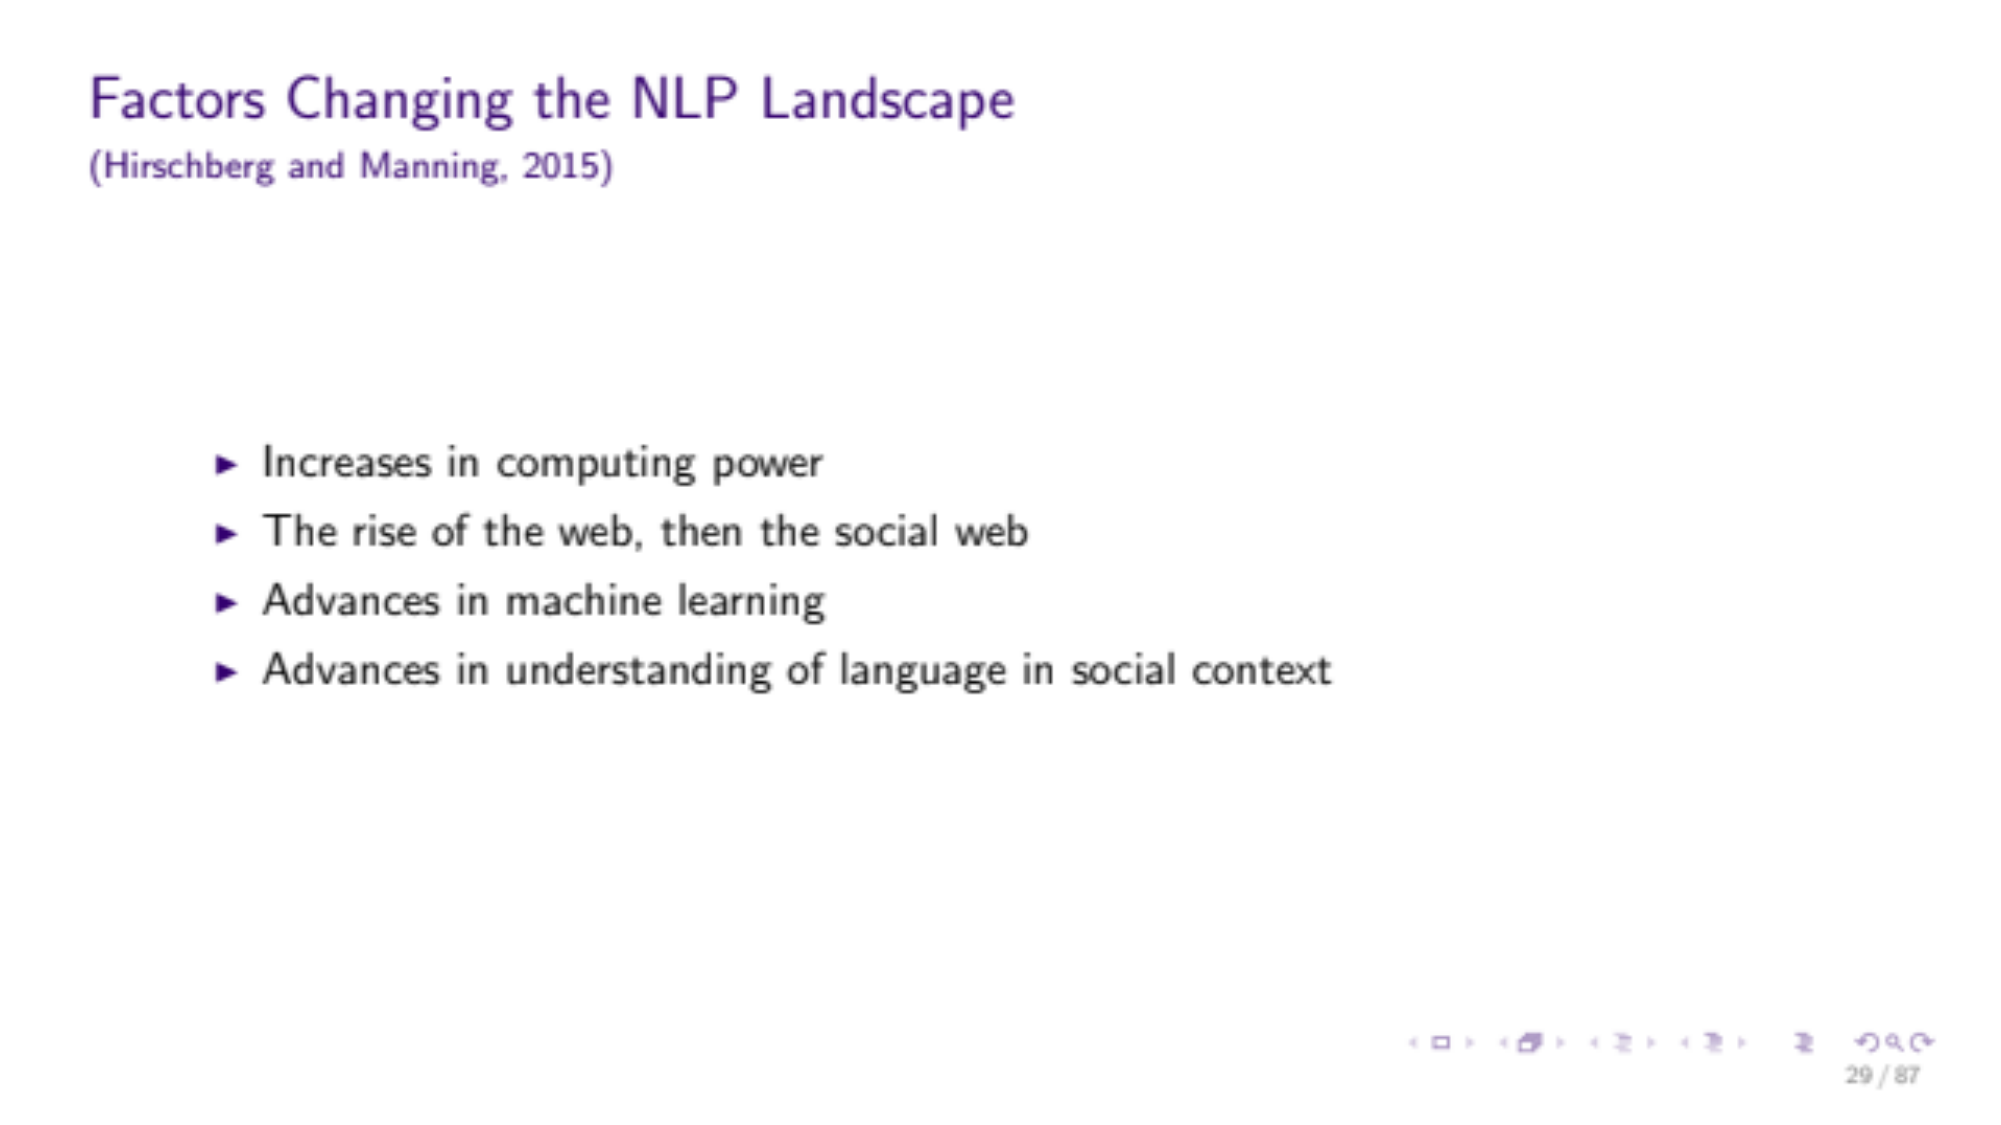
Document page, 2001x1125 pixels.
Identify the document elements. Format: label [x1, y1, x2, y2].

picture [54, 31, 1946, 1094]
